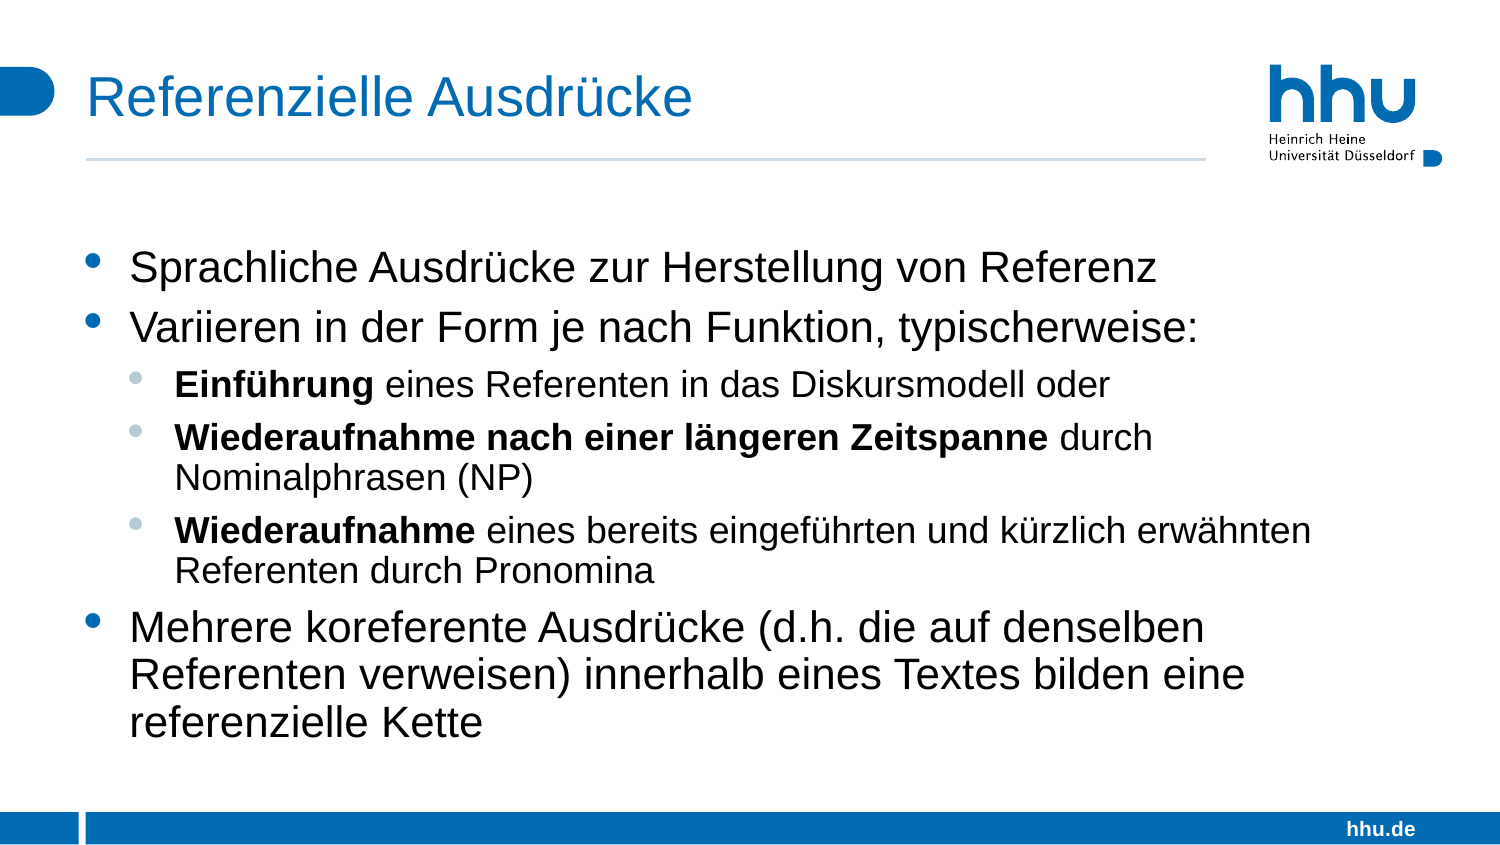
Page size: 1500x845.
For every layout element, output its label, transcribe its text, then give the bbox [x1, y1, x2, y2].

list Sprachliche Ausdrücke zur Herstellung von Referenz Variieren in der Form je nach Funktion, typischerweise: Einführung eines Referenten in das Diskursmodell oder Wiederaufnahme nach einer längeren Zeitspanne durch Nominalphrasen (NP) Wiederaufnahme eines bereits eingeführten und kürzlich erwähnten Referenten durch Pronomina Mehrere koreferente Ausdrücke (d.h. die auf denselben Referenten verweisen) innerhalb eines Textes bilden eine referenzielle Kette [85, 233, 1415, 795]
title Referenzielle Ausdrücke [86, 54, 1207, 129]
